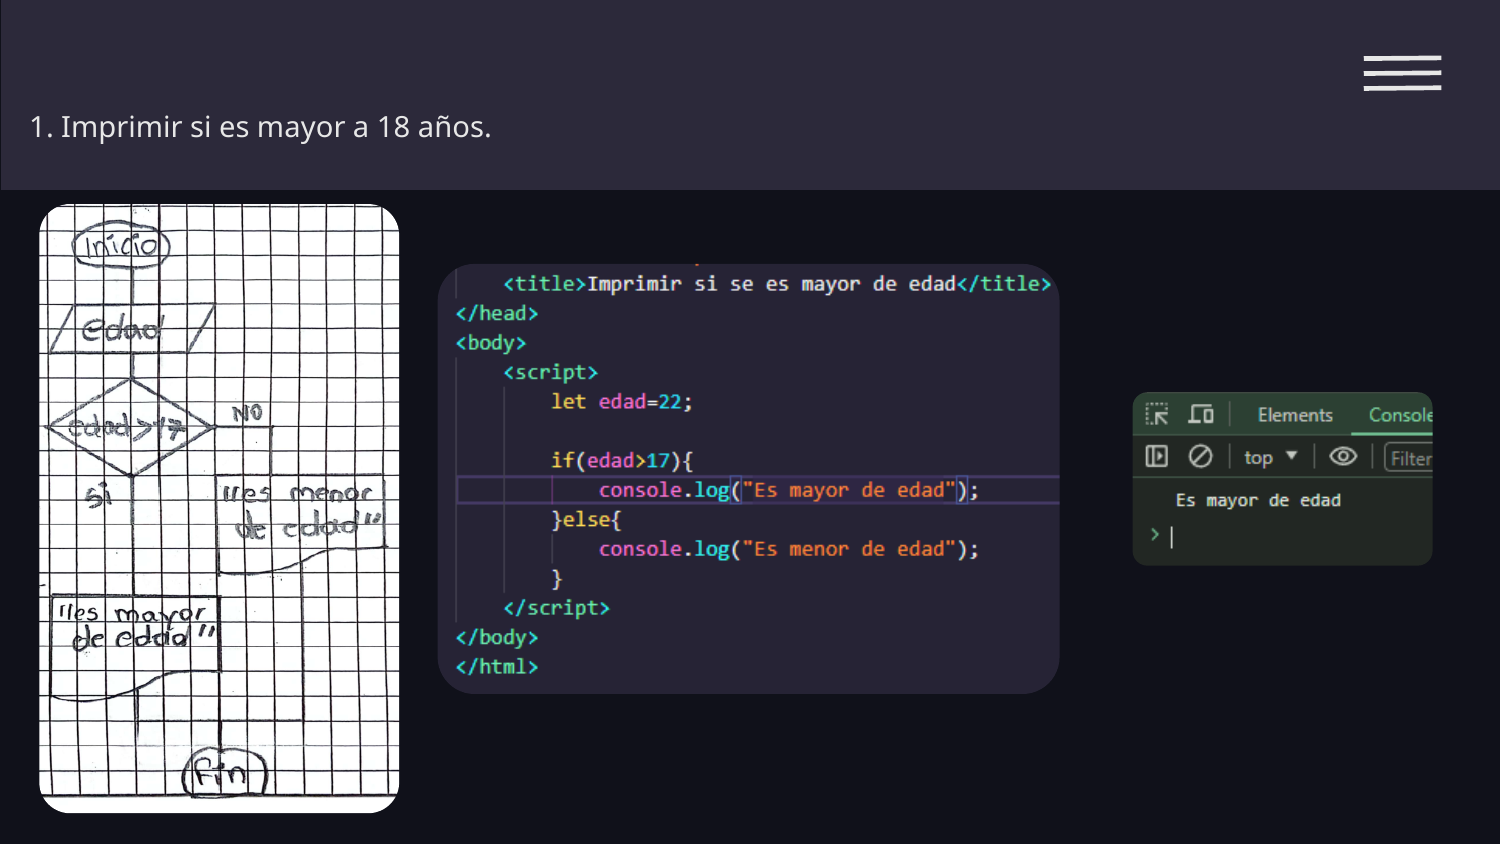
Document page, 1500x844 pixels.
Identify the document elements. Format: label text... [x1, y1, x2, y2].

picture [1132, 391, 1433, 566]
picture [39, 203, 400, 814]
picture [437, 263, 1060, 695]
text_box 1. Imprimir si es mayor a 18 años. [14, 87, 725, 172]
